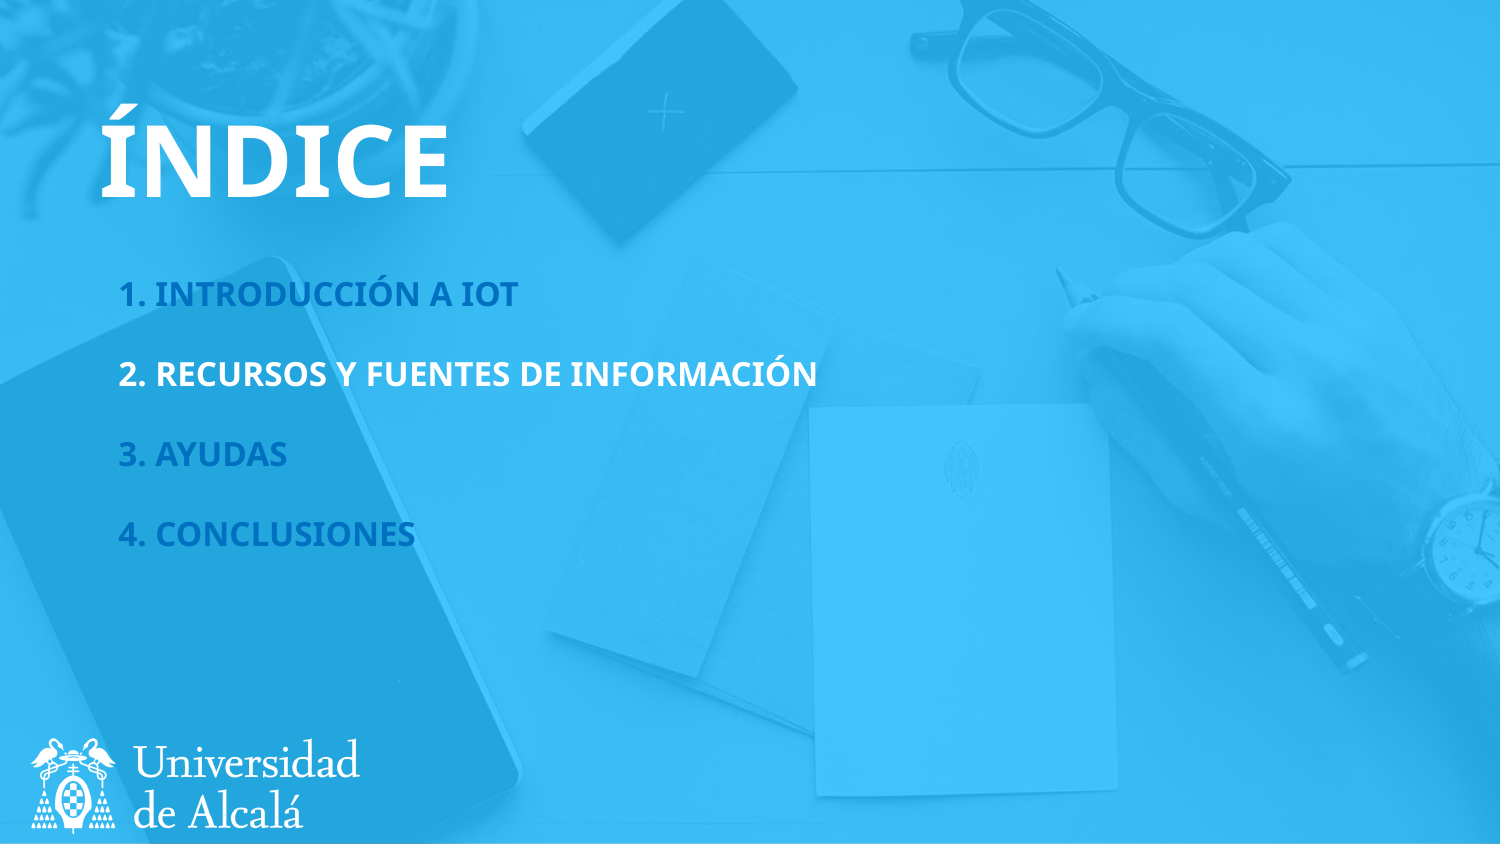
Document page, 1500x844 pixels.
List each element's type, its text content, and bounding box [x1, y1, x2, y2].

picture [30, 738, 360, 835]
subtitle 1. INTRODUCCIÓN A IOT 2. RECURSOS Y FUENTES DE INFORMACIÓN 3. AYUDAS 4. CONCLUSIONES [103, 258, 898, 790]
text_box [0, 0, 1500, 844]
title ÍNDICE [0, 42, 552, 233]
